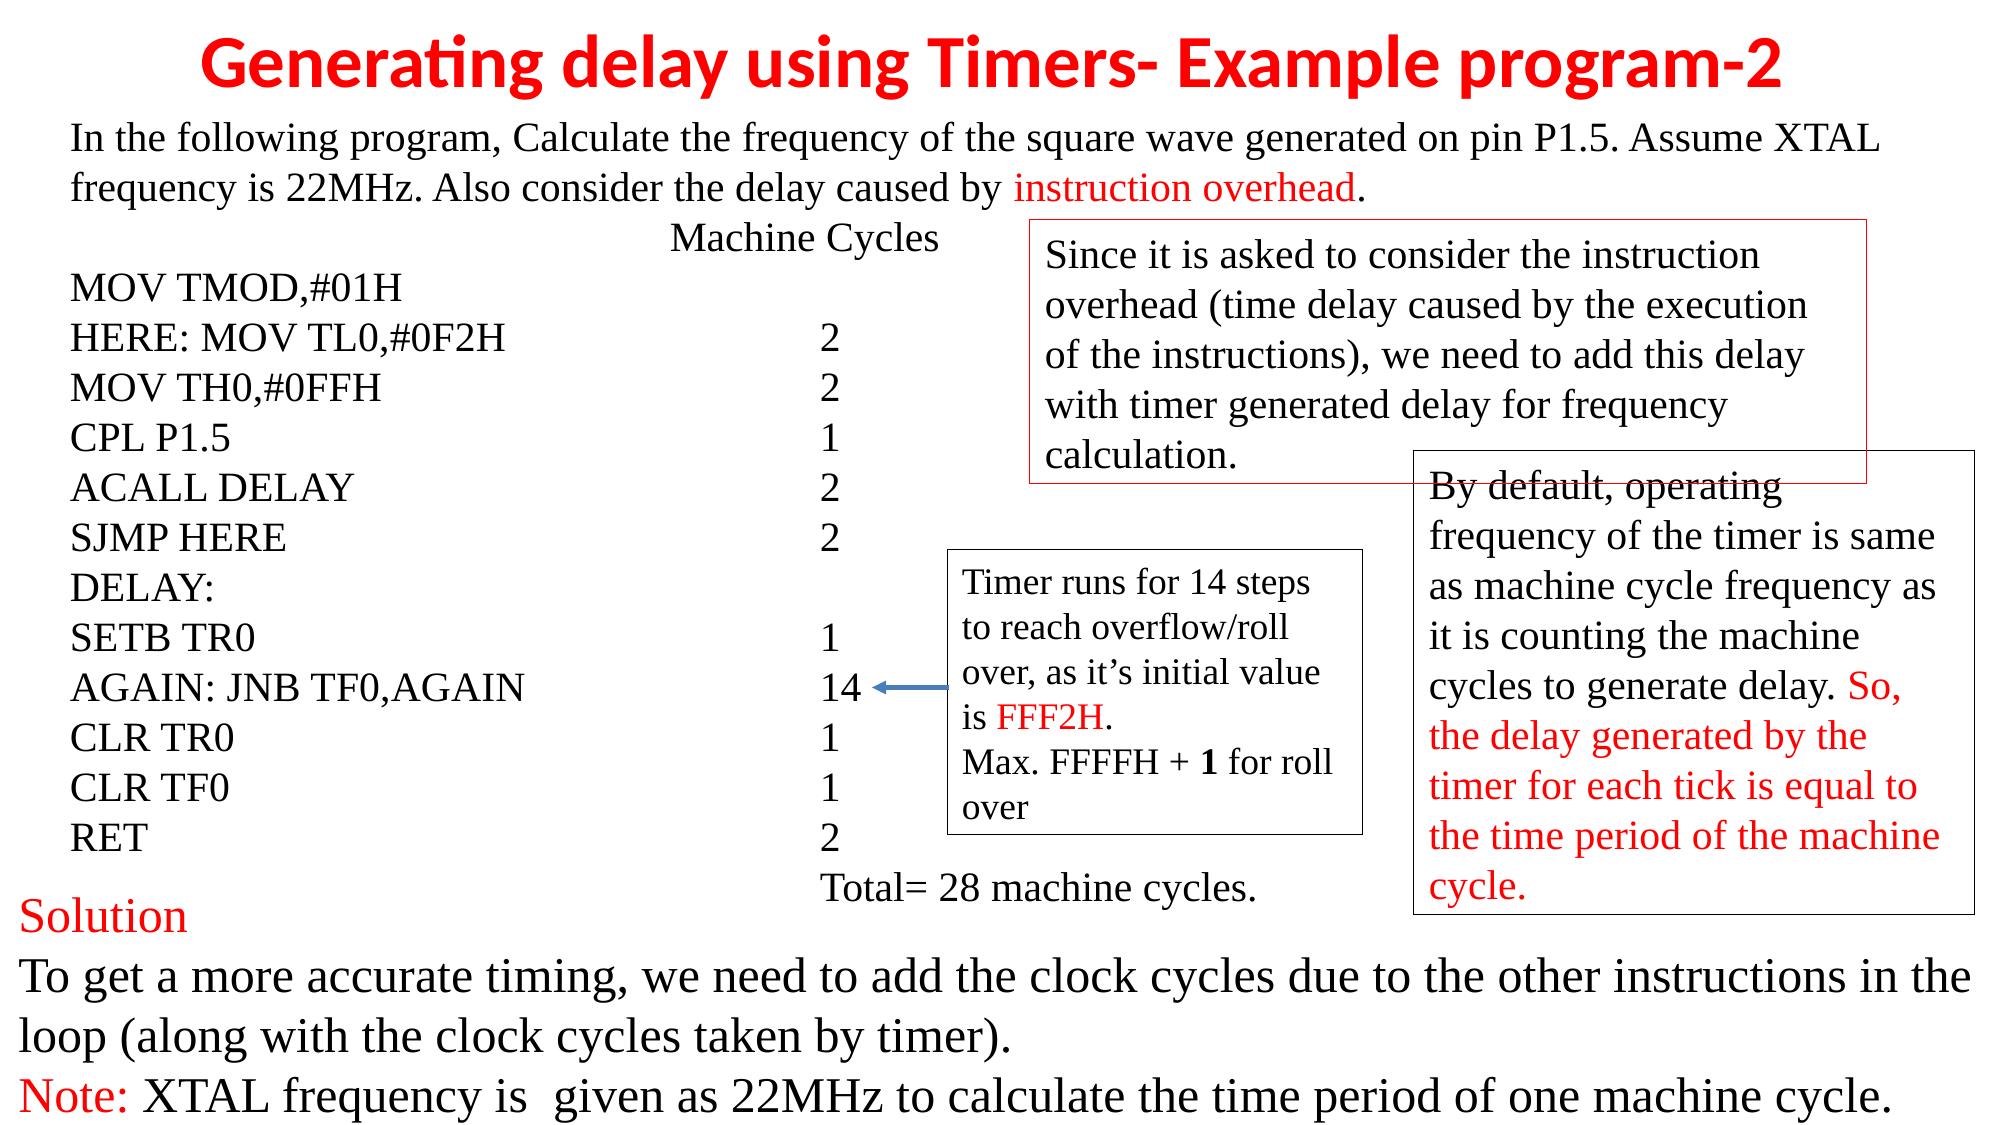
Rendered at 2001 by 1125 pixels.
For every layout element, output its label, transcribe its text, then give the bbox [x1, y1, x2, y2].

title Generating delay using Timers- Example program-2 [200, 12, 2000, 104]
text_box In the following program, Calculate the frequency of the square wave generated on pin P1.5. Assume XTAL frequency is 22MHz. Also consider the delay caused by instruction overhead. Machine Cycles MOV TMOD,#01H HERE: MOV TL0,#0F2H 2 MOV TH0,#0FFH 2 CPL P1.5 1 ACALL DELAY 2 SJMP HERE 2 DELAY: SETB TR0 1 AGAIN: JNB TF0,AGAIN 14 CLR TR0 1 CLR TF0 1 RET 2 Total= 28 machine cycles. [54, 101, 2000, 874]
text_box By default, operating frequency of the timer is same as machine cycle frequency as it is counting the machine cycles to generate delay. So, the delay generated by the timer for each tick is equal to the time period of the machine cycle. [1413, 450, 1975, 915]
text_box Since it is asked to consider the instruction overhead (time delay caused by the execution of the instructions), we need to add this delay with timer generated delay for frequency calculation. [1029, 219, 1867, 484]
text_box Solution To get a more accurate timing, we need to add the clock cycles due to the other instructions in the loop (along with the clock cycles taken by timer). Note: XTAL frequency is given as 22MHz to calculate the time period of one machine cycle. [3, 874, 2000, 1125]
text_box Timer runs for 14 steps to reach overflow/roll over, as it’s initial value is FFF2H. Max. FFFFH + 1 for roll over [947, 549, 1363, 835]
